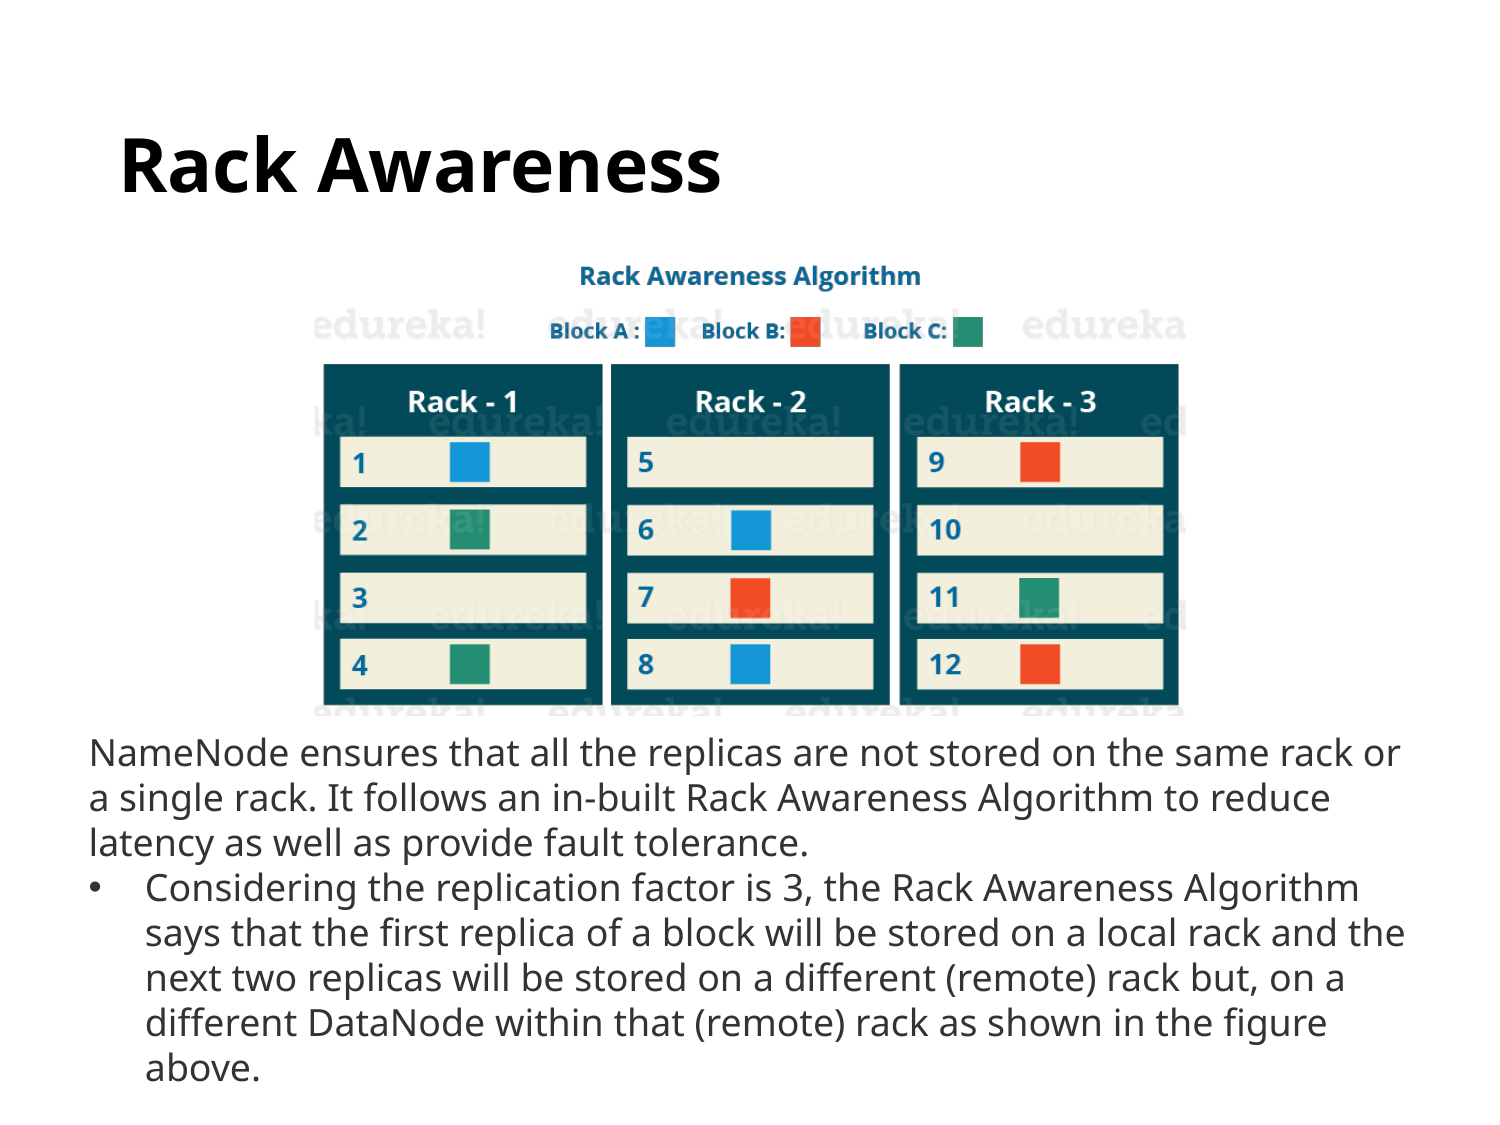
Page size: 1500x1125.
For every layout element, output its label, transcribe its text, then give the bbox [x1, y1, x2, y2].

text_box NameNode ensures that all the replicas are not stored on the same rack or a single rack. It follows an in-built Rack Awareness Algorithm to reduce latency as well as provide fault tolerance. Considering the replication factor is 3, the Rack Awareness Algorithm says that the first replica of a block will be stored on a local rack and the next two replicas will be stored on a different (remote) rack but, on a different DataNode within that (remote) rack as shown in the figure above. [73, 721, 1427, 1097]
title Rack Awareness [103, 59, 1397, 278]
picture [314, 254, 1186, 716]
